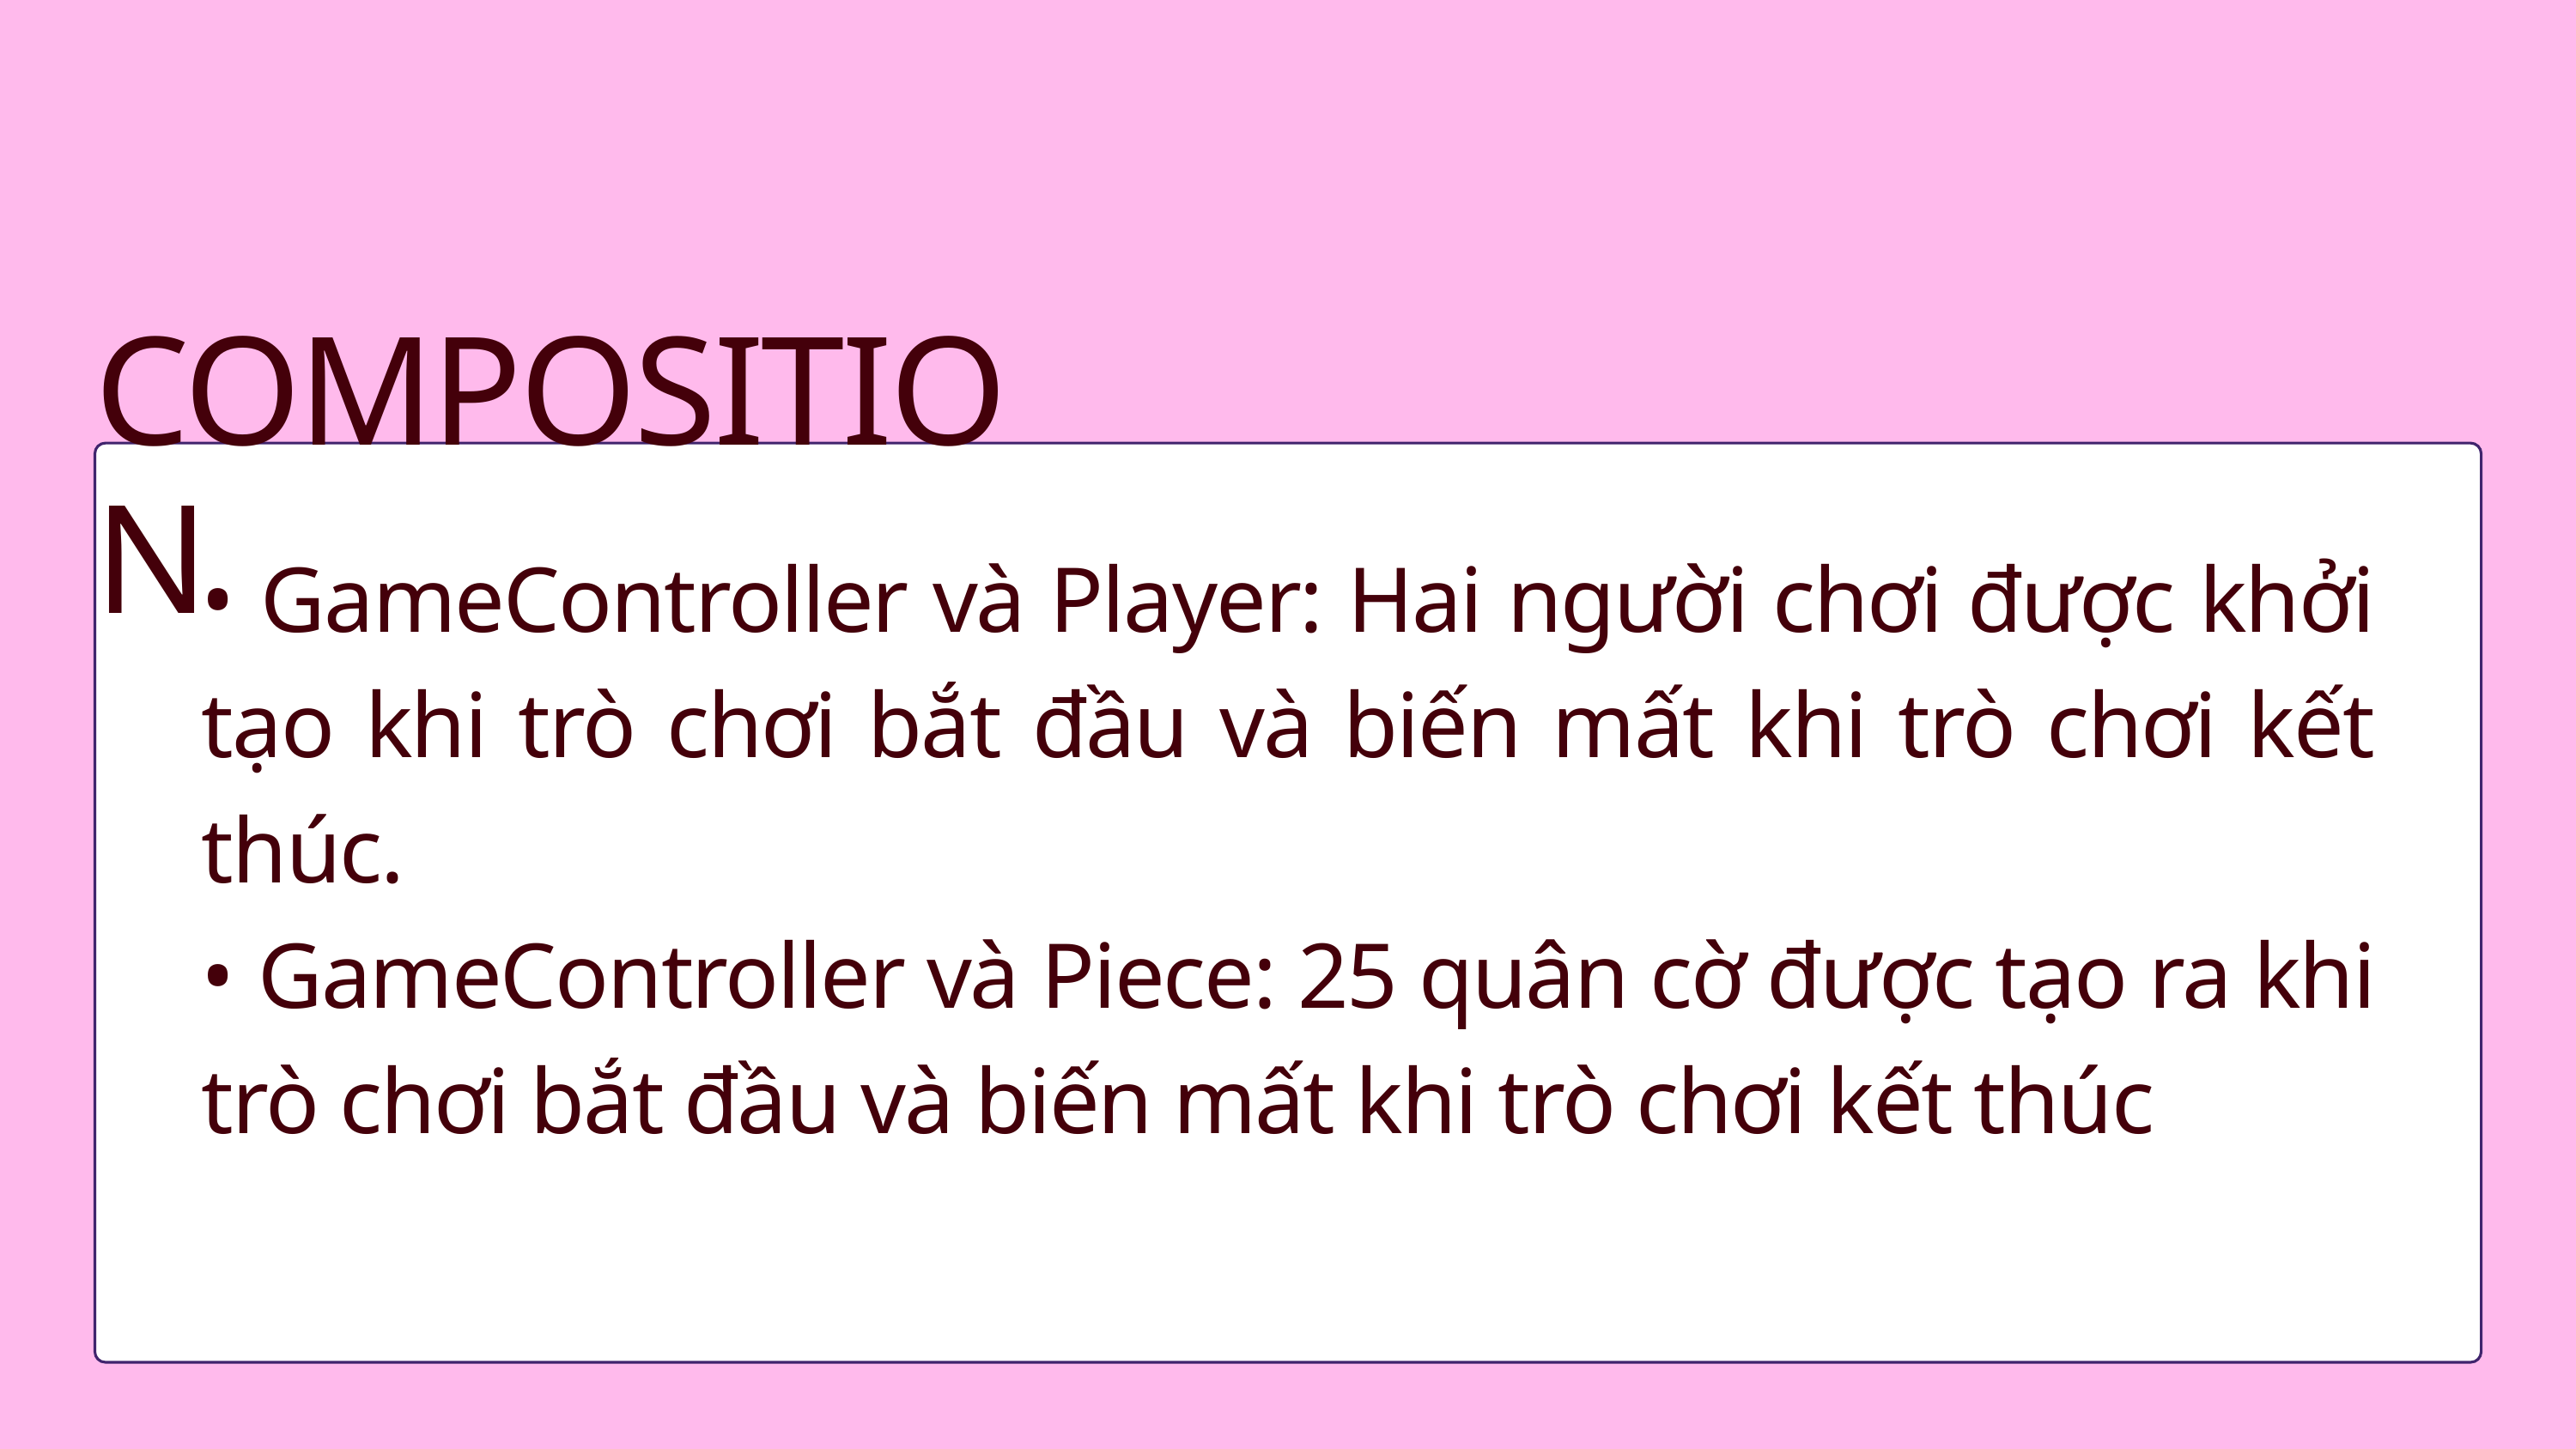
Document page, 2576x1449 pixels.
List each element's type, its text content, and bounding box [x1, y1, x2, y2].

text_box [94, 442, 2482, 1363]
text_box COMPOSITION [94, 138, 1028, 440]
